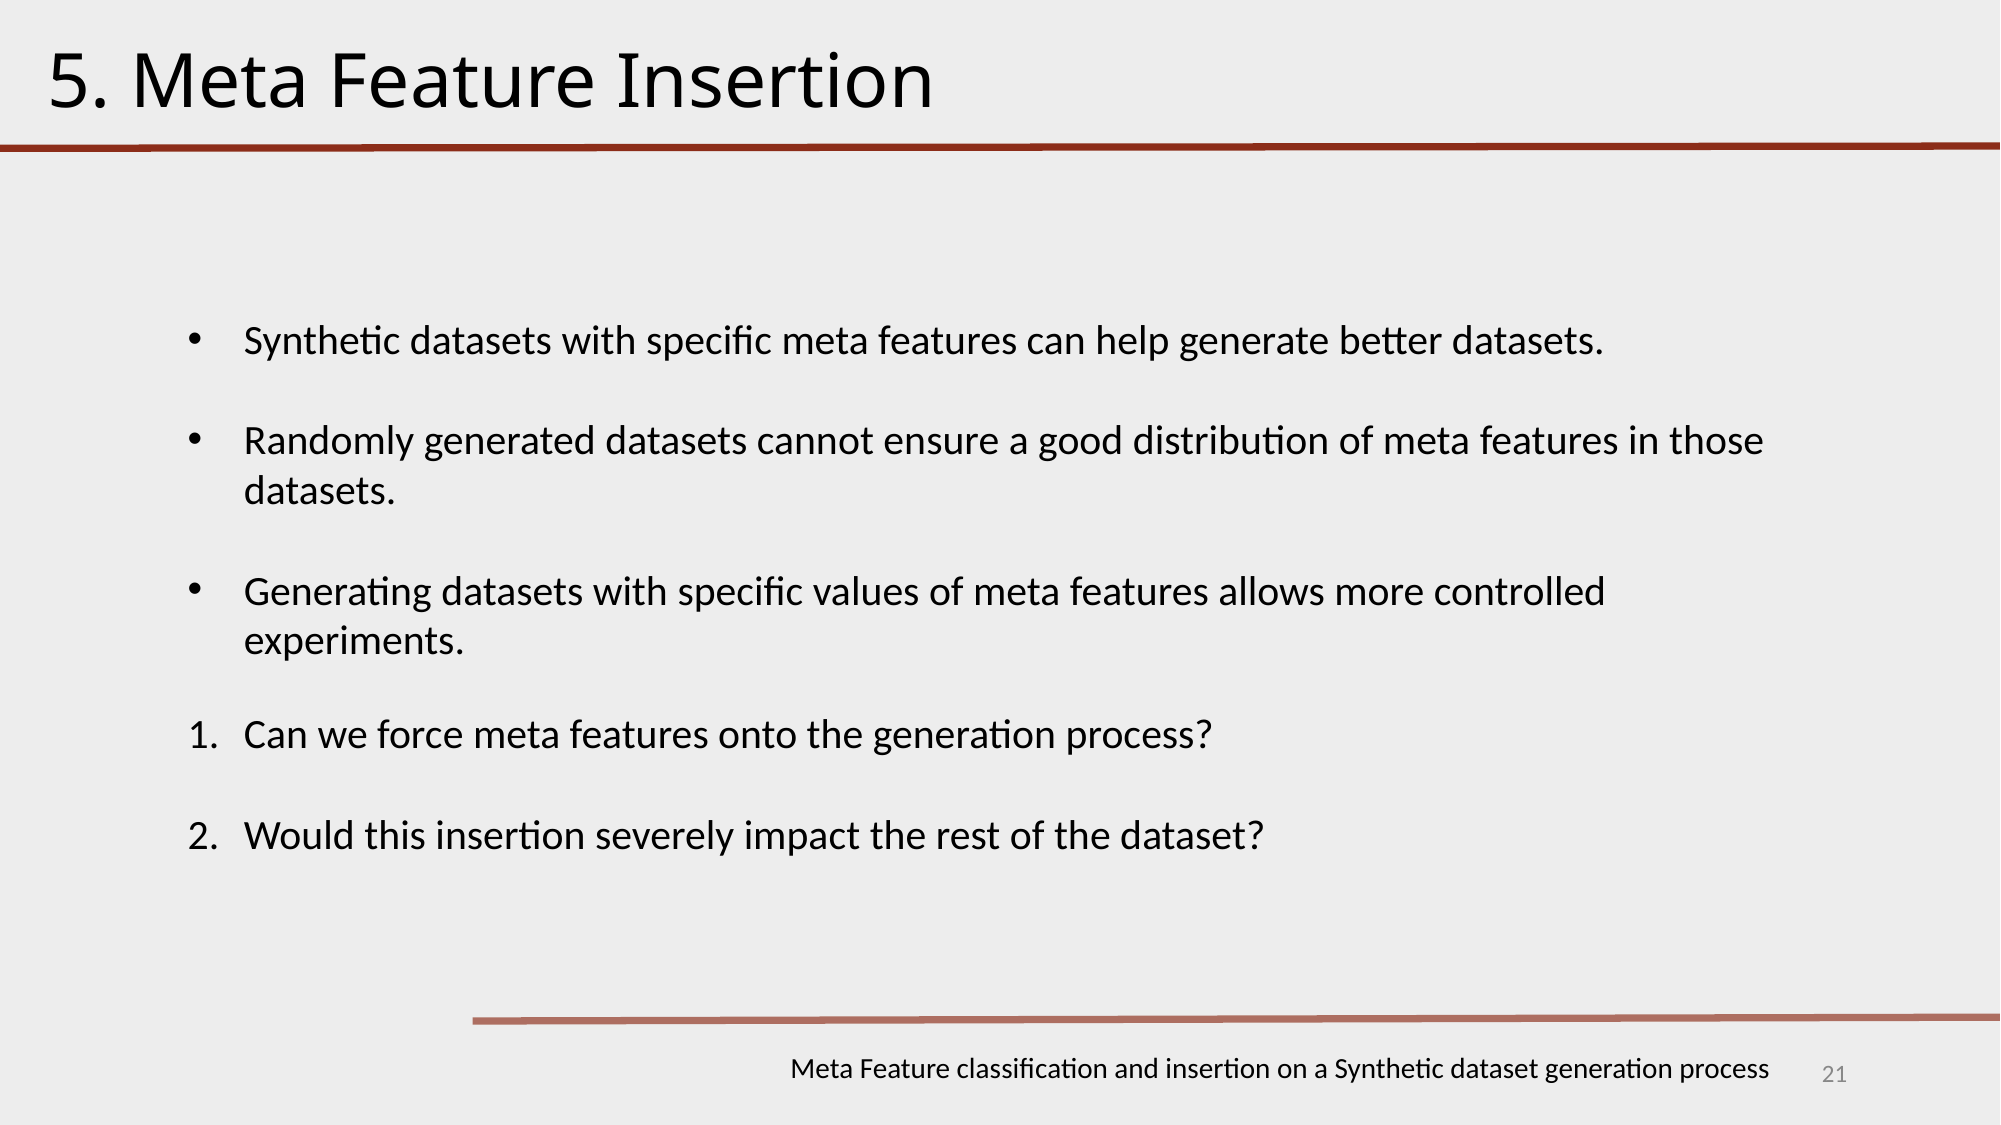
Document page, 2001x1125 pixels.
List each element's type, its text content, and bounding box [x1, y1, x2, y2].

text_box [472, 1016, 2000, 1022]
text_box Meta Feature classification and insertion on a Synthetic dataset generation process [660, 1041, 1901, 1103]
text_box Can we force meta features onto the generation process? Would this insertion severely impact the rest of the dataset? [172, 699, 1789, 865]
text_box Synthetic datasets with specific meta features can help generate better datasets. Randomly generated datasets cannot ensure a good distribution of meta features in those datasets. Generating datasets with specific values of meta features allows more controlled experiments. [172, 305, 1826, 671]
text_box 5. Meta Feature Insertion [32, 24, 1966, 131]
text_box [0, 145, 2000, 149]
